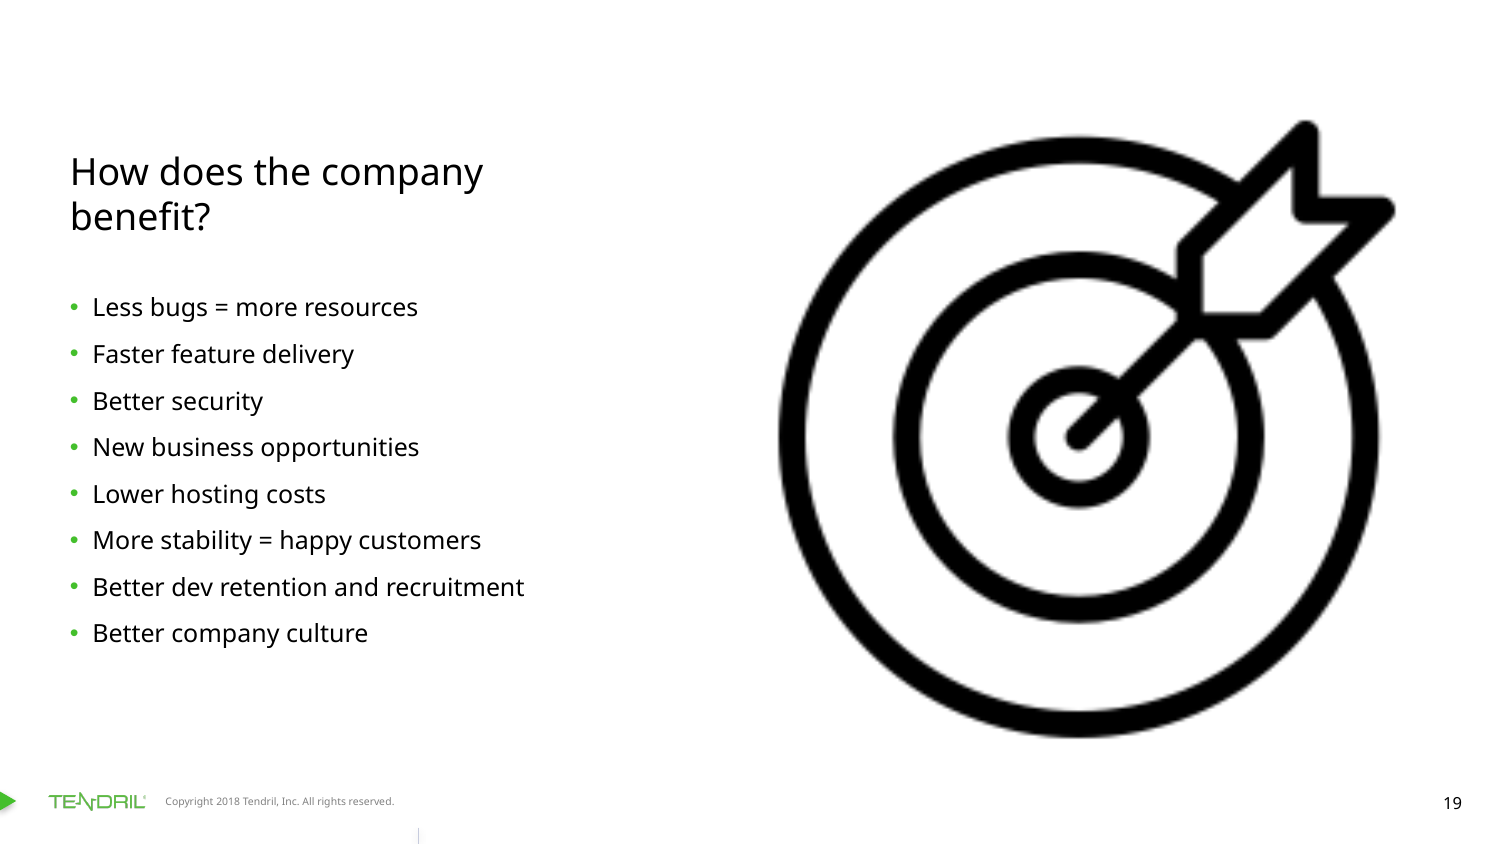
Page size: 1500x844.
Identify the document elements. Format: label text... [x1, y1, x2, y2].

slide_number 19 [1423, 782, 1483, 827]
picture [752, 95, 1424, 766]
title How does the company benefit? [55, 140, 641, 284]
list Less bugs = more resources Faster feature delivery Better security New business opportunities Lower hosting costs More stability = happy customers Better dev retention and recruitment Better company culture [55, 284, 641, 779]
